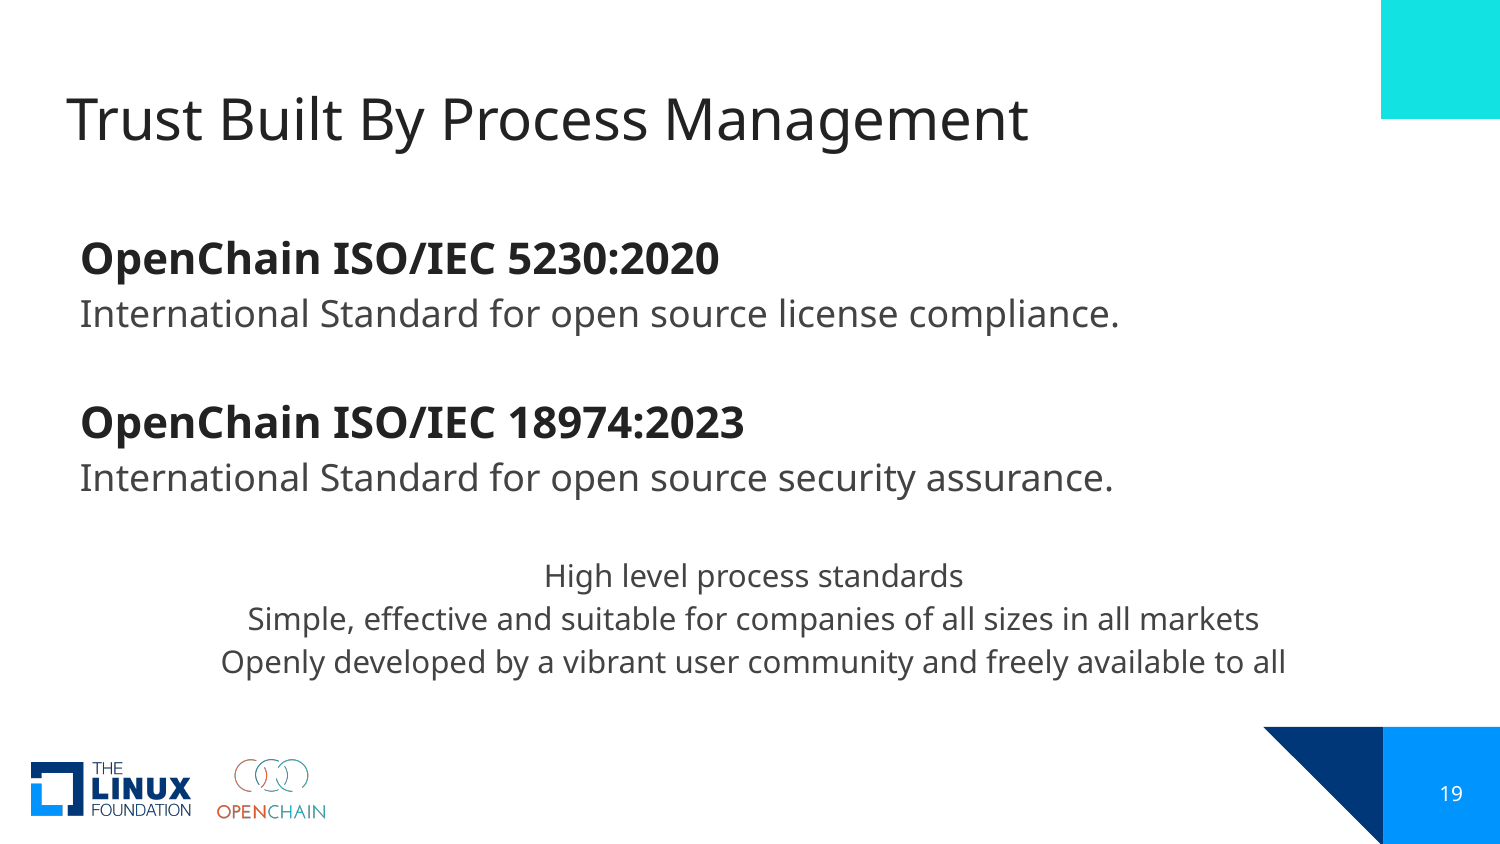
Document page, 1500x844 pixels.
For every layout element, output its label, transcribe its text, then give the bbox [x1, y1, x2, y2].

picture [31, 762, 191, 816]
title Trust Built By Process Management [51, 67, 1449, 167]
picture [215, 757, 327, 821]
slide_number 19 [1387, 762, 1478, 828]
list OpenChain ISO/IEC 5230:2020 International Standard for open source license compliance. OpenChain ISO/IEC 18974:2023 International Standard for open source security assurance. High level process standards Simple, effective and suitable for companies of all sizes in all markets Openly developed by a vibrant user community and freely available to all [46, 207, 1444, 756]
